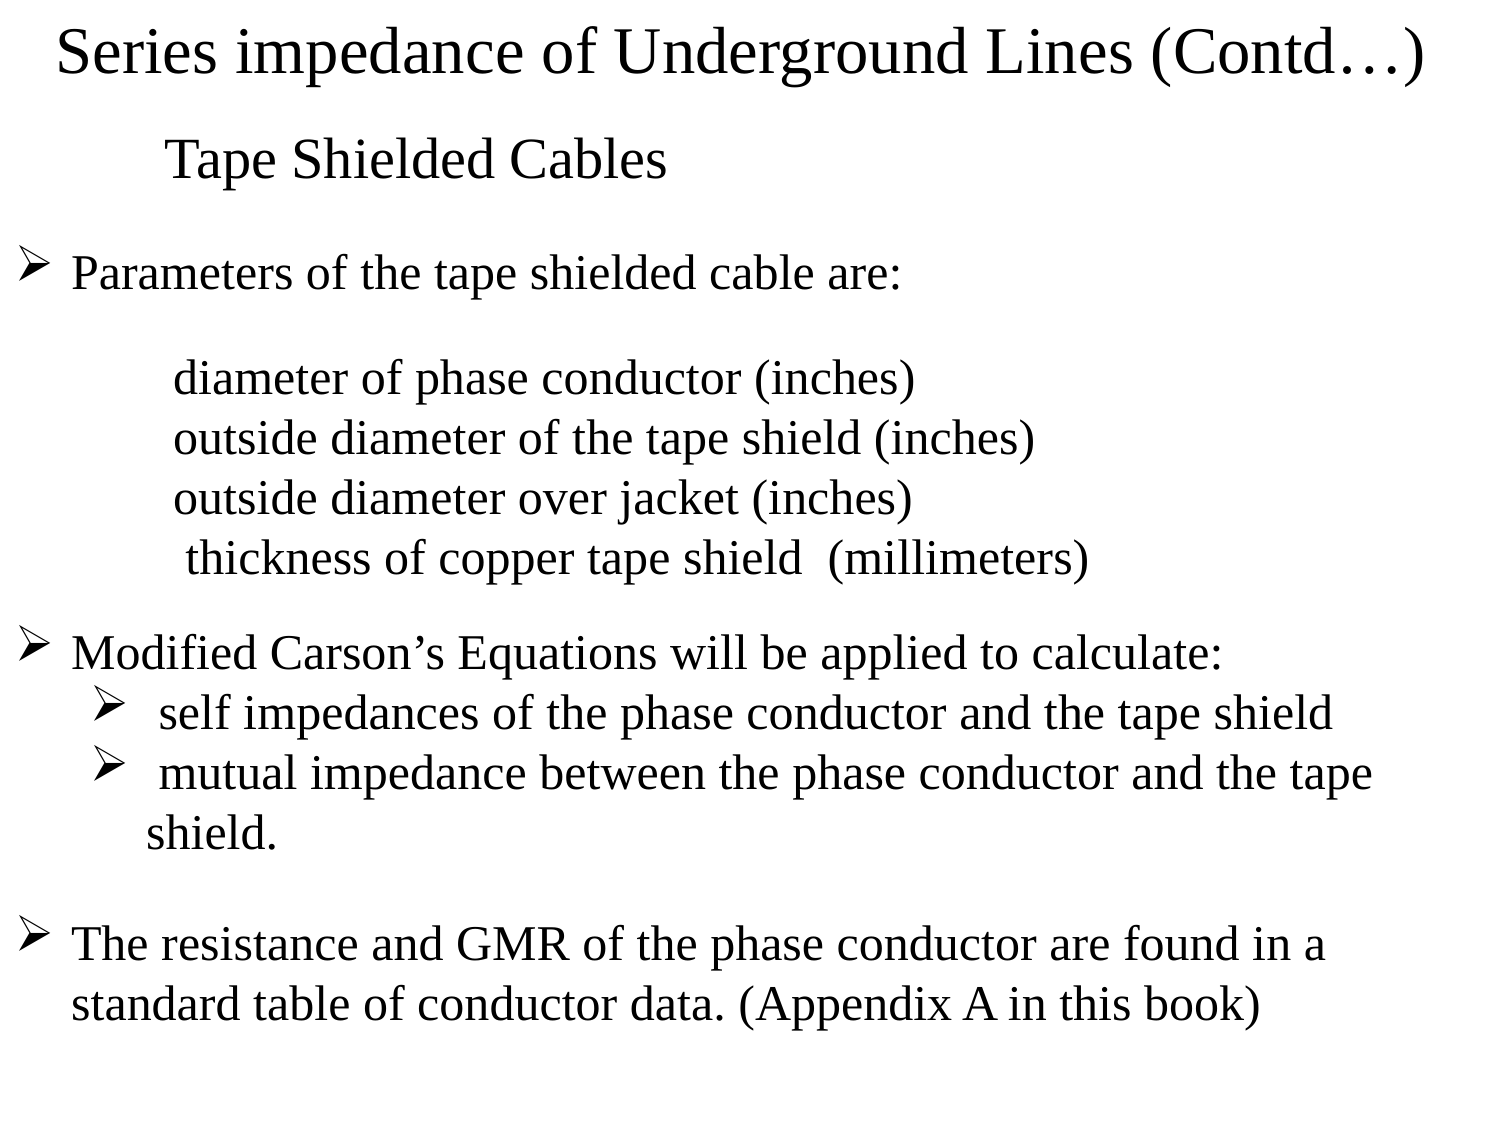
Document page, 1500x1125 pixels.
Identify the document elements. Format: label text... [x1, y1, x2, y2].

text_box Series impedance of Underground Lines (Contd…) [0, 0, 1500, 95]
text_box Tape Shielded Cables Parameters of the tape shielded cable are: [0, 112, 1500, 308]
text_box Modified Carson’s Equations will be applied to calculate: self impedances of the phase conductor and the tape shield mutual impedance between the phase conductor and the tape shield. The resistance and GMR of the phase conductor are found in a standard table of conductor data. (Appendix A in this book) [0, 612, 1500, 1038]
